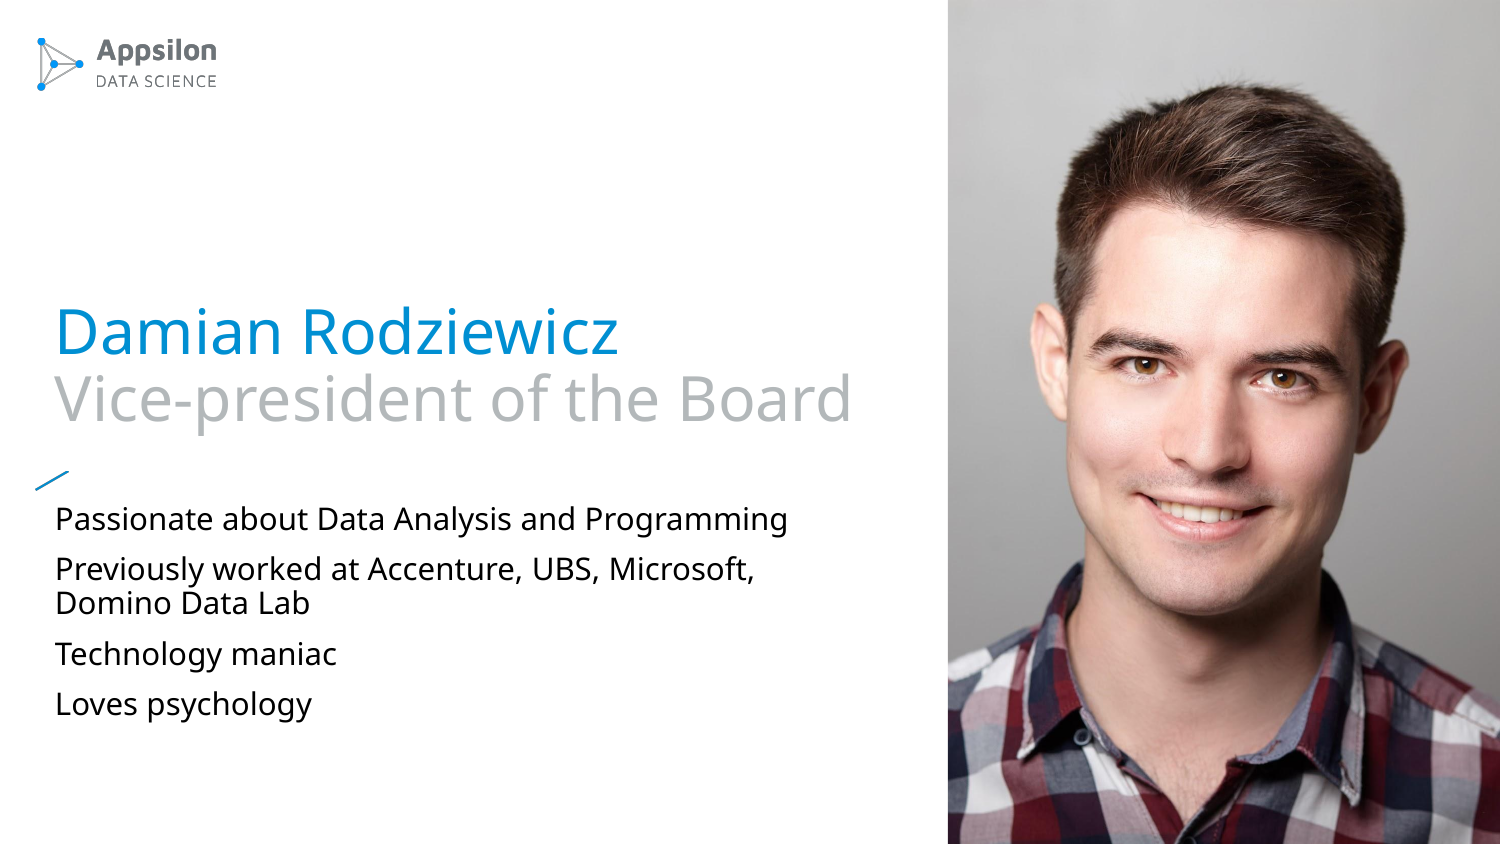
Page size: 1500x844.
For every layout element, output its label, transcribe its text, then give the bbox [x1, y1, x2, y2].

picture [35, 471, 70, 492]
title Damian Rodziewicz Vice-president of the Board [43, 309, 881, 427]
picture [947, 0, 1500, 844]
picture [37, 37, 216, 91]
list Passionate about Data Analysis and Programming Previously worked at Accenture, UBS, Microsoft, Domino Data Lab Technology maniac Loves psychology [43, 498, 815, 679]
picture [35, 471, 63, 488]
